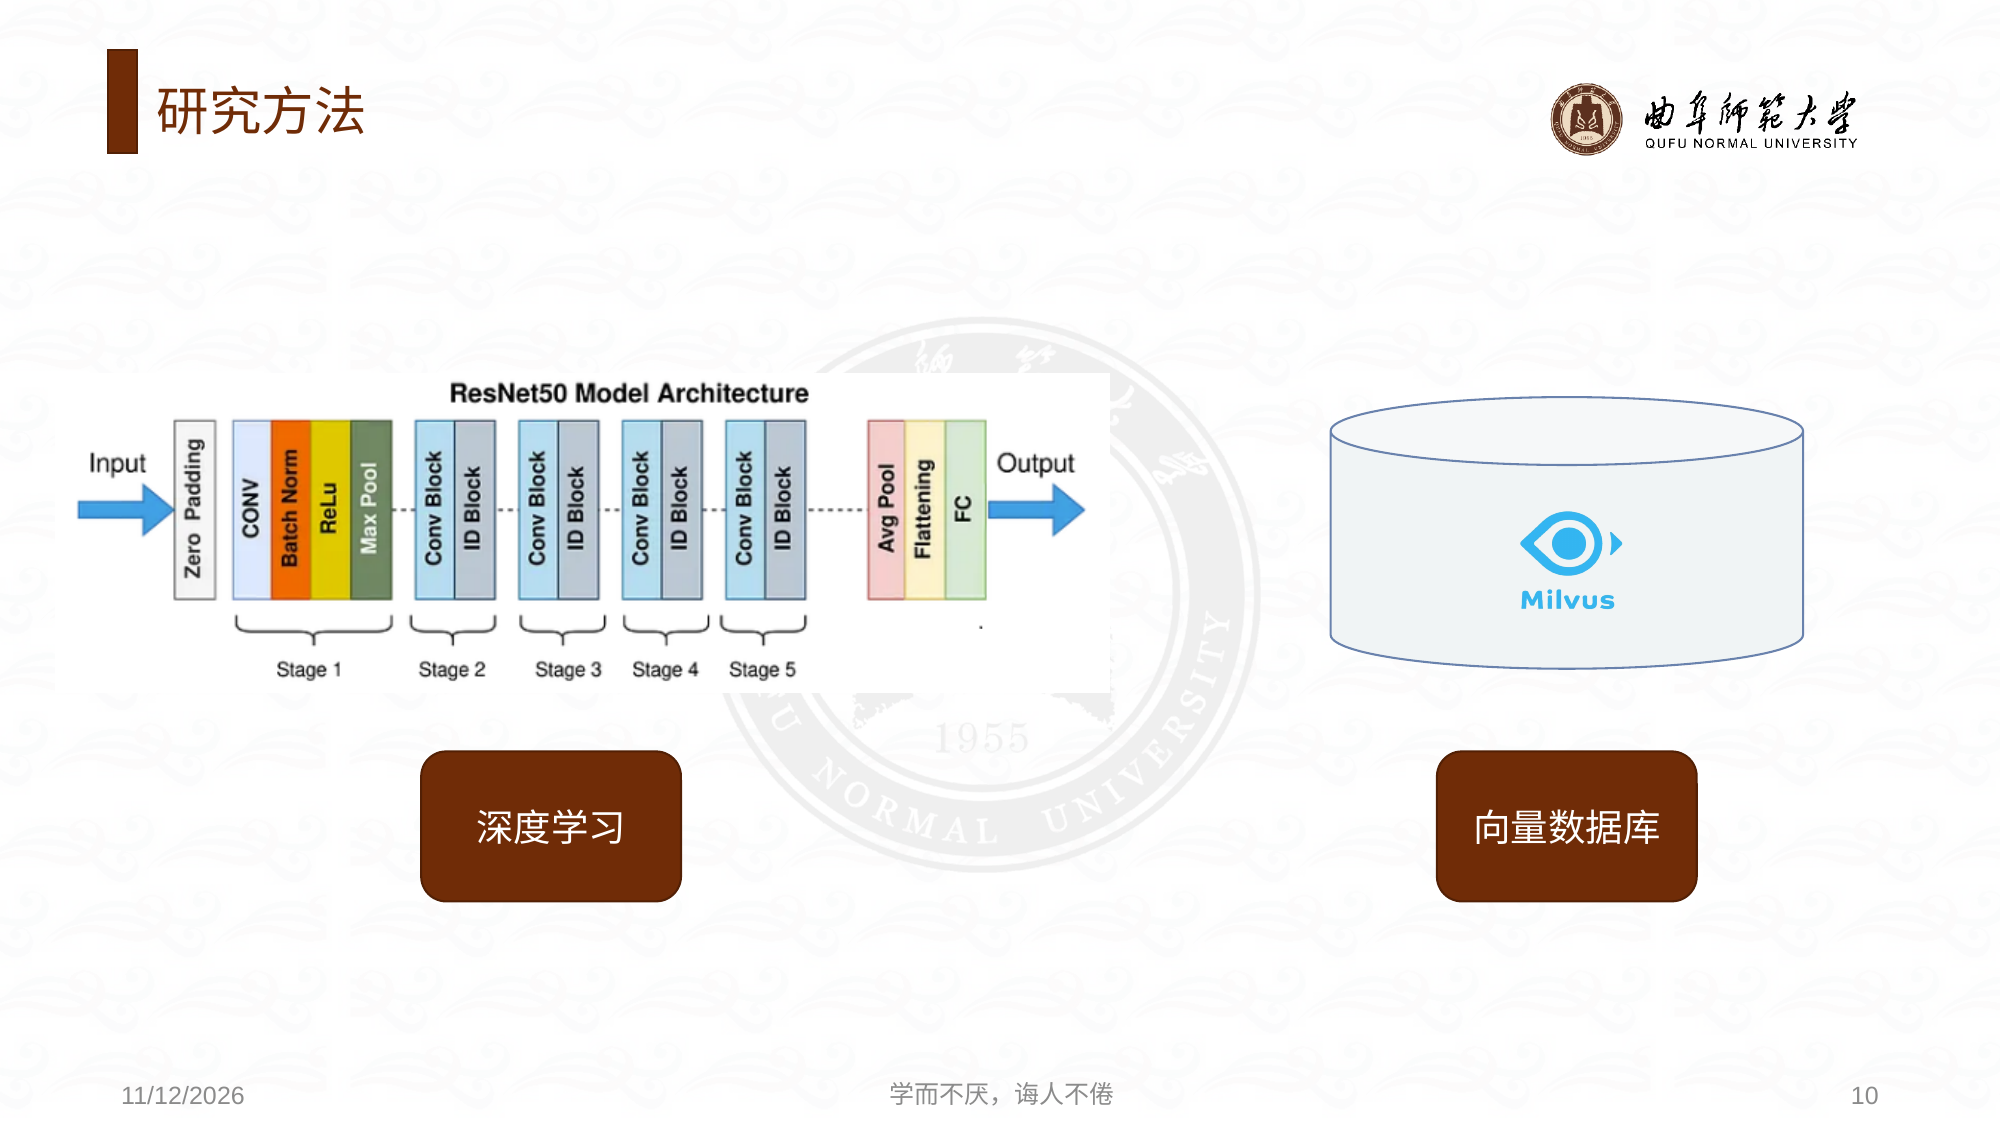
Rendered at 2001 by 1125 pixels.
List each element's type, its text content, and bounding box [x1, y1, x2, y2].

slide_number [106, 1065, 557, 1125]
text_box 深度学习 [420, 750, 683, 903]
text_box 向量数据库 [1435, 750, 1698, 903]
title 研究方法 [141, 50, 878, 149]
picture [55, 373, 1110, 693]
picture [1543, 75, 1894, 158]
footer 学而不厌，诲人不倦 [664, 1063, 1340, 1124]
slide_number 10 [1443, 1065, 1894, 1125]
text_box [1330, 397, 1804, 669]
